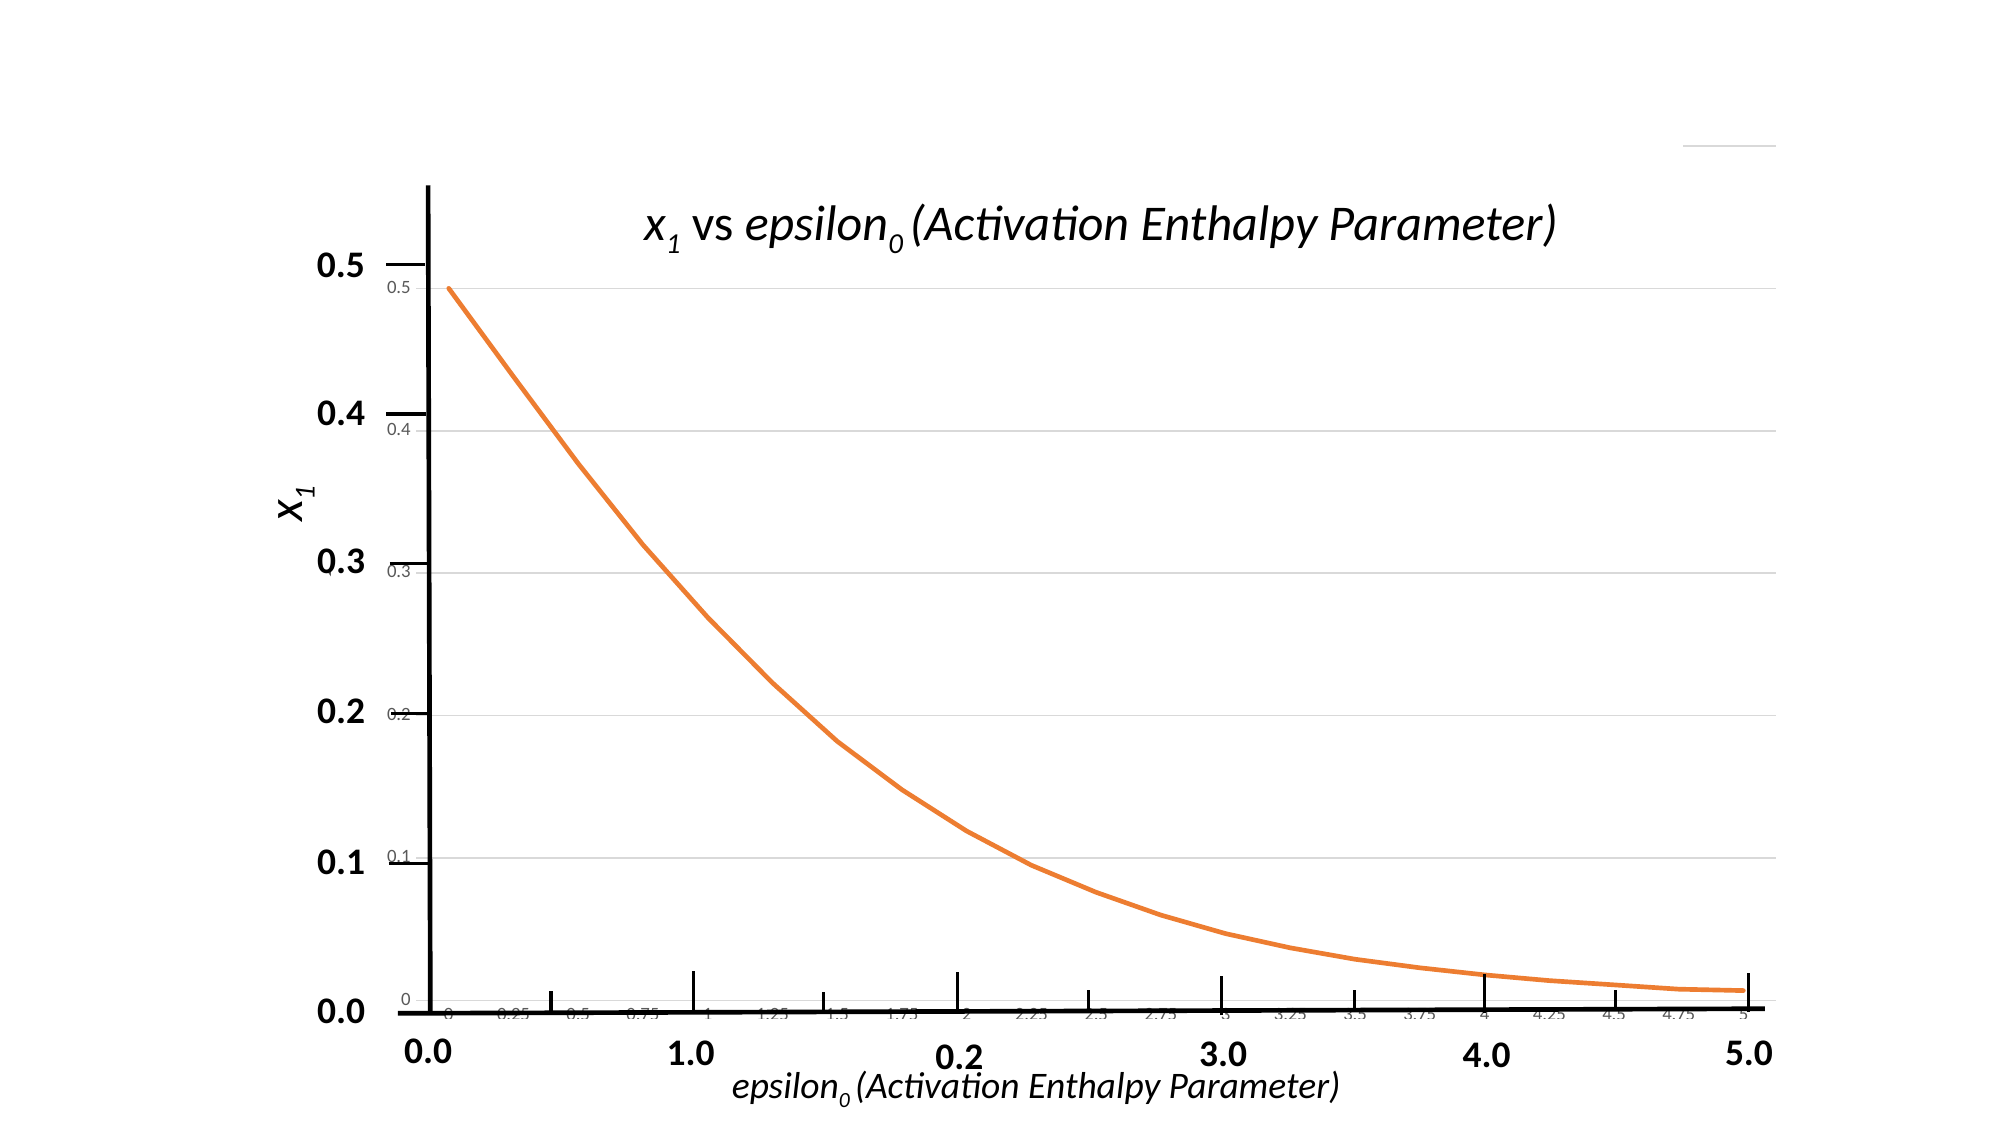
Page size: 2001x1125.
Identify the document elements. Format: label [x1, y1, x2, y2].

text_box [235, 38, 1806, 1125]
